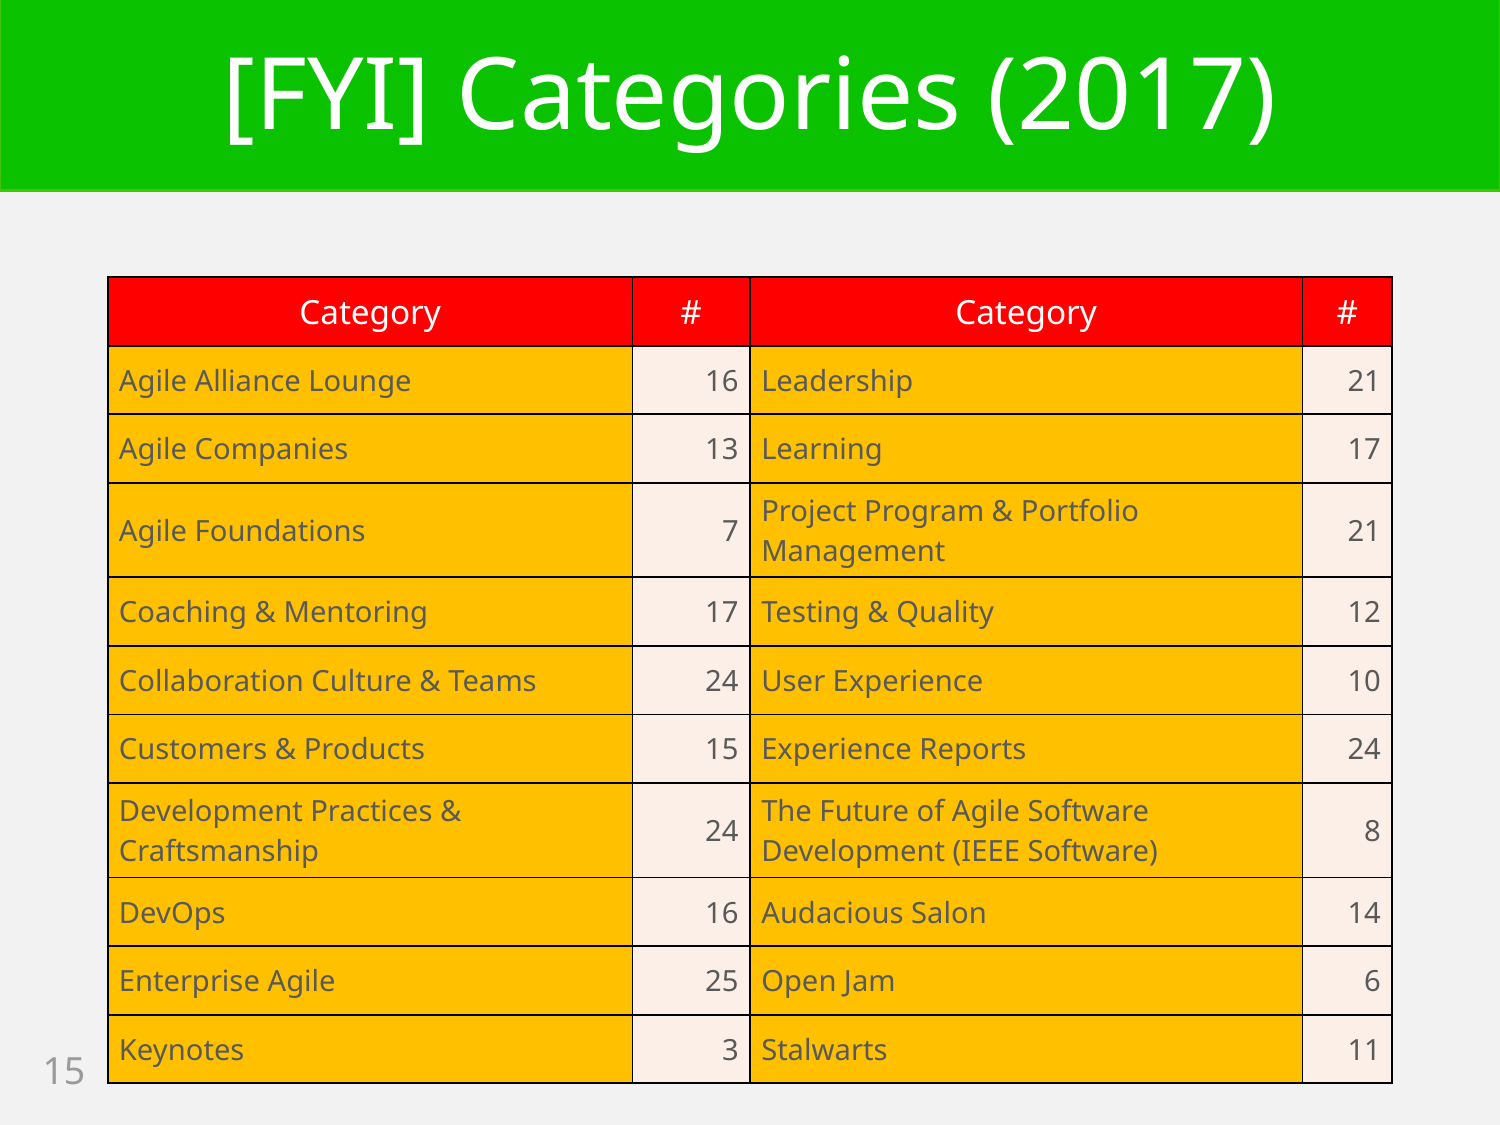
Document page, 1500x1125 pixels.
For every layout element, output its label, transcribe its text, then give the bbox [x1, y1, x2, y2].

table_cell Collaboration Culture & Teams [109, 647, 632, 714]
table_cell 15 [633, 715, 749, 782]
table_cell 8 [1303, 784, 1391, 877]
table_cell 25 [633, 947, 749, 1014]
table_cell 21 [1303, 347, 1391, 413]
table_cell Agile Alliance Lounge [109, 347, 632, 413]
table_cell Agile Companies [109, 415, 632, 482]
table_cell Project Program & Portfolio Management [751, 484, 1302, 576]
table_cell Customers & Products [109, 715, 632, 782]
table_cell Coaching & Mentoring [109, 578, 632, 645]
table_cell 16 [633, 347, 749, 413]
table_cell User Experience [751, 647, 1302, 714]
table_cell 7 [633, 484, 749, 576]
table_header # [633, 278, 749, 345]
title [FYI] Categories (2017) [0, 53, 1500, 140]
table_cell 21 [1303, 484, 1391, 576]
table_cell Leadership [751, 347, 1302, 413]
table_cell The Future of Agile Software Development (IEEE Software) [751, 784, 1302, 877]
table_cell 3 [633, 1016, 749, 1082]
table_cell 17 [1303, 415, 1391, 482]
table_cell Stalwarts [751, 1016, 1302, 1082]
table_cell 14 [1303, 878, 1391, 945]
table_cell DevOps [109, 878, 632, 945]
table_cell Enterprise Agile [109, 947, 632, 1014]
table_cell Keynotes [109, 1016, 632, 1082]
table_cell Experience Reports [751, 715, 1302, 782]
table_cell 11 [1303, 1016, 1391, 1082]
table_cell 24 [1303, 715, 1391, 782]
table_cell Agile Foundations [109, 484, 632, 576]
table_cell Development Practices & Craftsmanship [109, 784, 632, 877]
table_cell 24 [633, 784, 749, 877]
table_cell Testing & Quality [751, 578, 1302, 645]
table_cell 24 [633, 647, 749, 714]
slide_number 15 [27, 1042, 146, 1102]
table_cell 10 [1303, 647, 1391, 714]
table_cell 16 [633, 878, 749, 945]
table_cell Audacious Salon [751, 878, 1302, 945]
table_header # [1303, 278, 1391, 345]
table_cell Open Jam [751, 947, 1302, 1014]
table_cell Learning [751, 415, 1302, 482]
table_cell 17 [633, 578, 749, 645]
table_cell 6 [1303, 947, 1391, 1014]
table_cell 13 [633, 415, 749, 482]
table_header Category [109, 278, 632, 345]
table_cell 12 [1303, 578, 1391, 645]
table_header Category [751, 278, 1302, 345]
